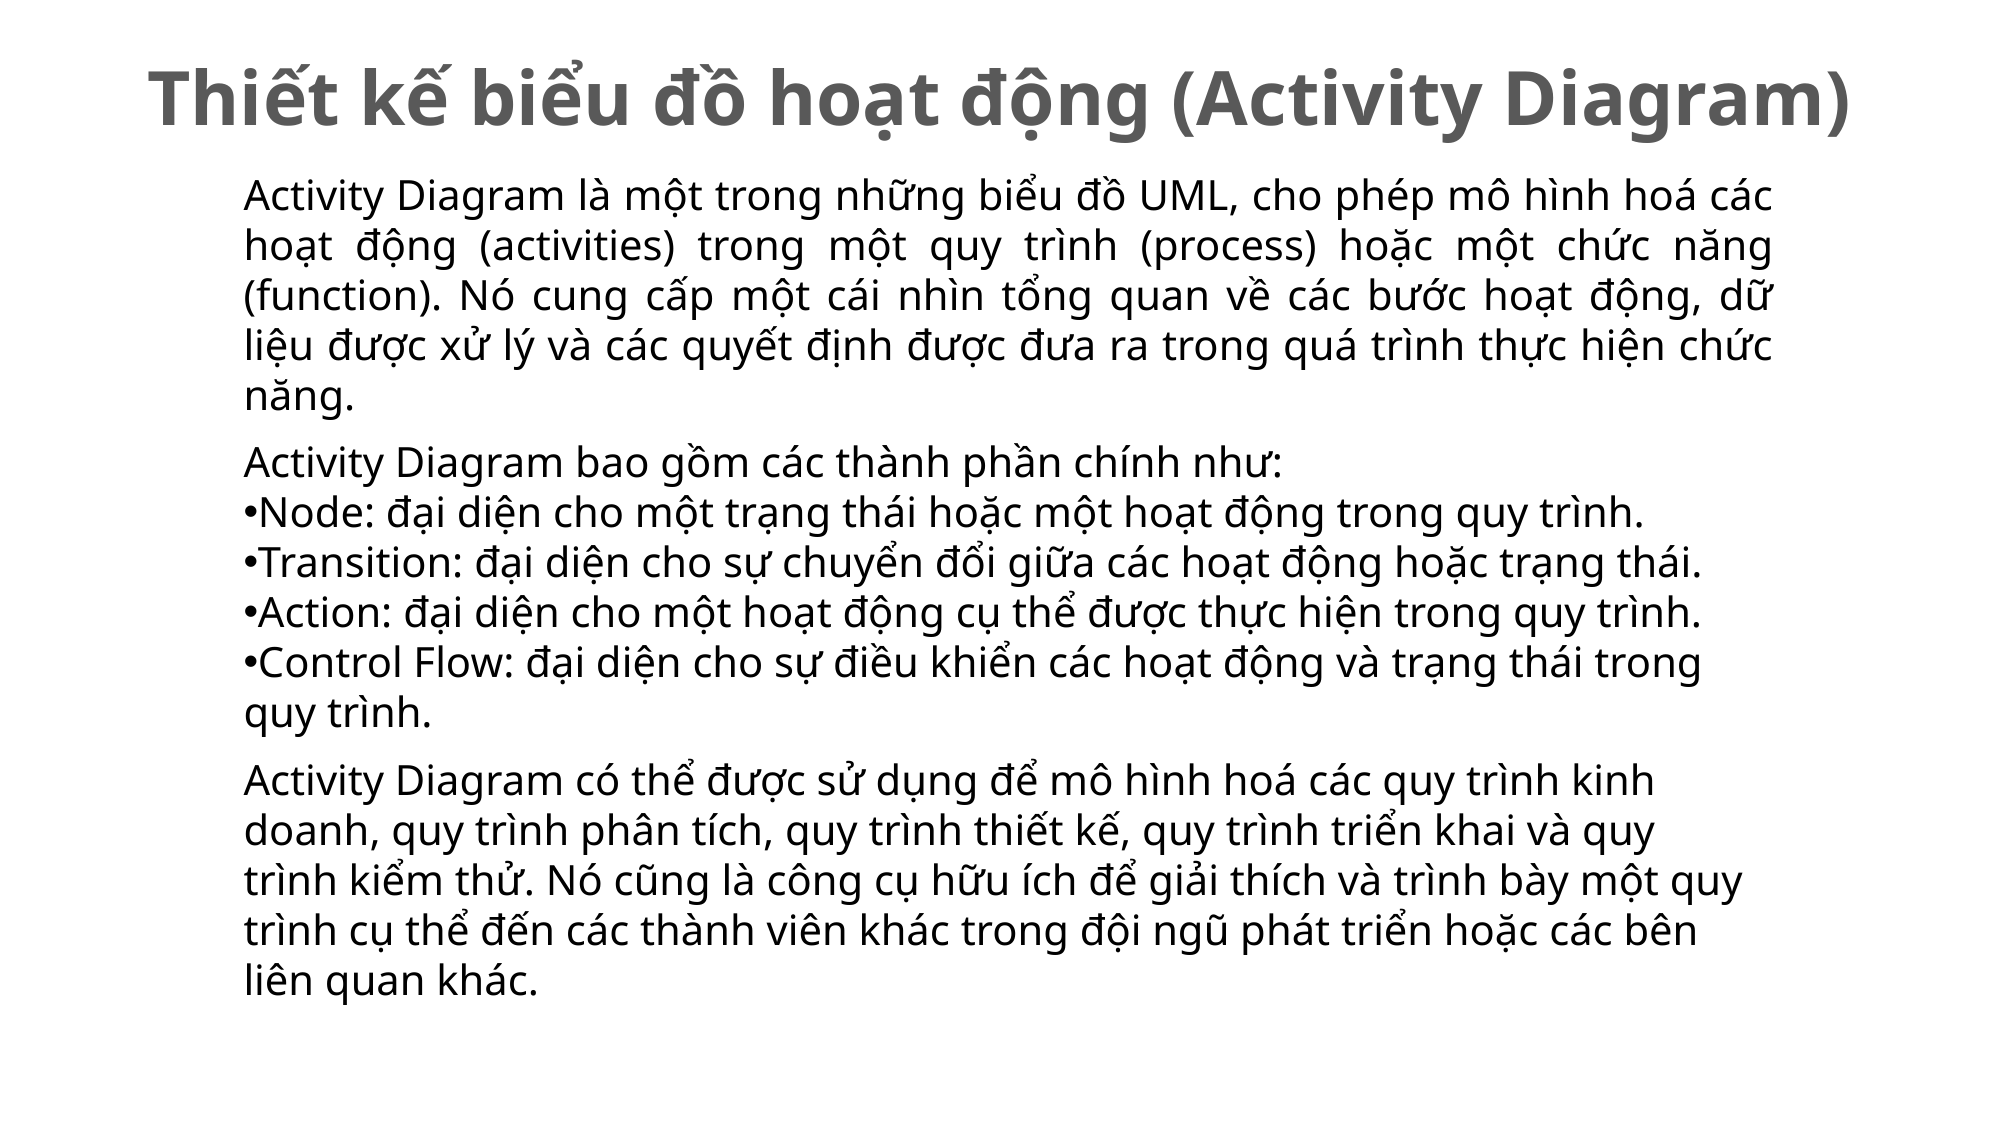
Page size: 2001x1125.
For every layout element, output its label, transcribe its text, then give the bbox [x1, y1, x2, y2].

text_box Activity Diagram có thể được sử dụng để mô hình hoá các quy trình kinh doanh, quy trình phân tích, quy trình thiết kế, quy trình triển khai và quy trình kiểm thử. Nó cũng là công cụ hữu ích để giải thích và trình bày một quy trình cụ thể đến các thành viên khác trong đội ngũ phát triển hoặc các bên liên quan khác. [228, 746, 1771, 1012]
text_box Activity Diagram bao gồm các thành phần chính như: Node: đại diện cho một trạng thái hoặc một hoạt động trong quy trình. Transition: đại diện cho sự chuyển đổi giữa các hoạt động hoặc trạng thái. Action: đại diện cho một hoạt động cụ thể được thực hiện trong quy trình. Control Flow: đại diện cho sự điều khiển các hoạt động và trạng thái trong quy trình. [228, 428, 1771, 744]
text_box Thiết kế biểu đồ hoạt động (Activity Diagram) [84, 53, 1915, 162]
text_box Activity Diagram là một trong những biểu đồ UML, cho phép mô hình hoá các hoạt động (activities) trong một quy trình (process) hoặc một chức năng (function). Nó cung cấp một cái nhìn tổng quan về các bước hoạt động, dữ liệu được xử lý và các quyết định được đưa ra trong quá trình thực hiện chức năng. [228, 161, 1789, 427]
